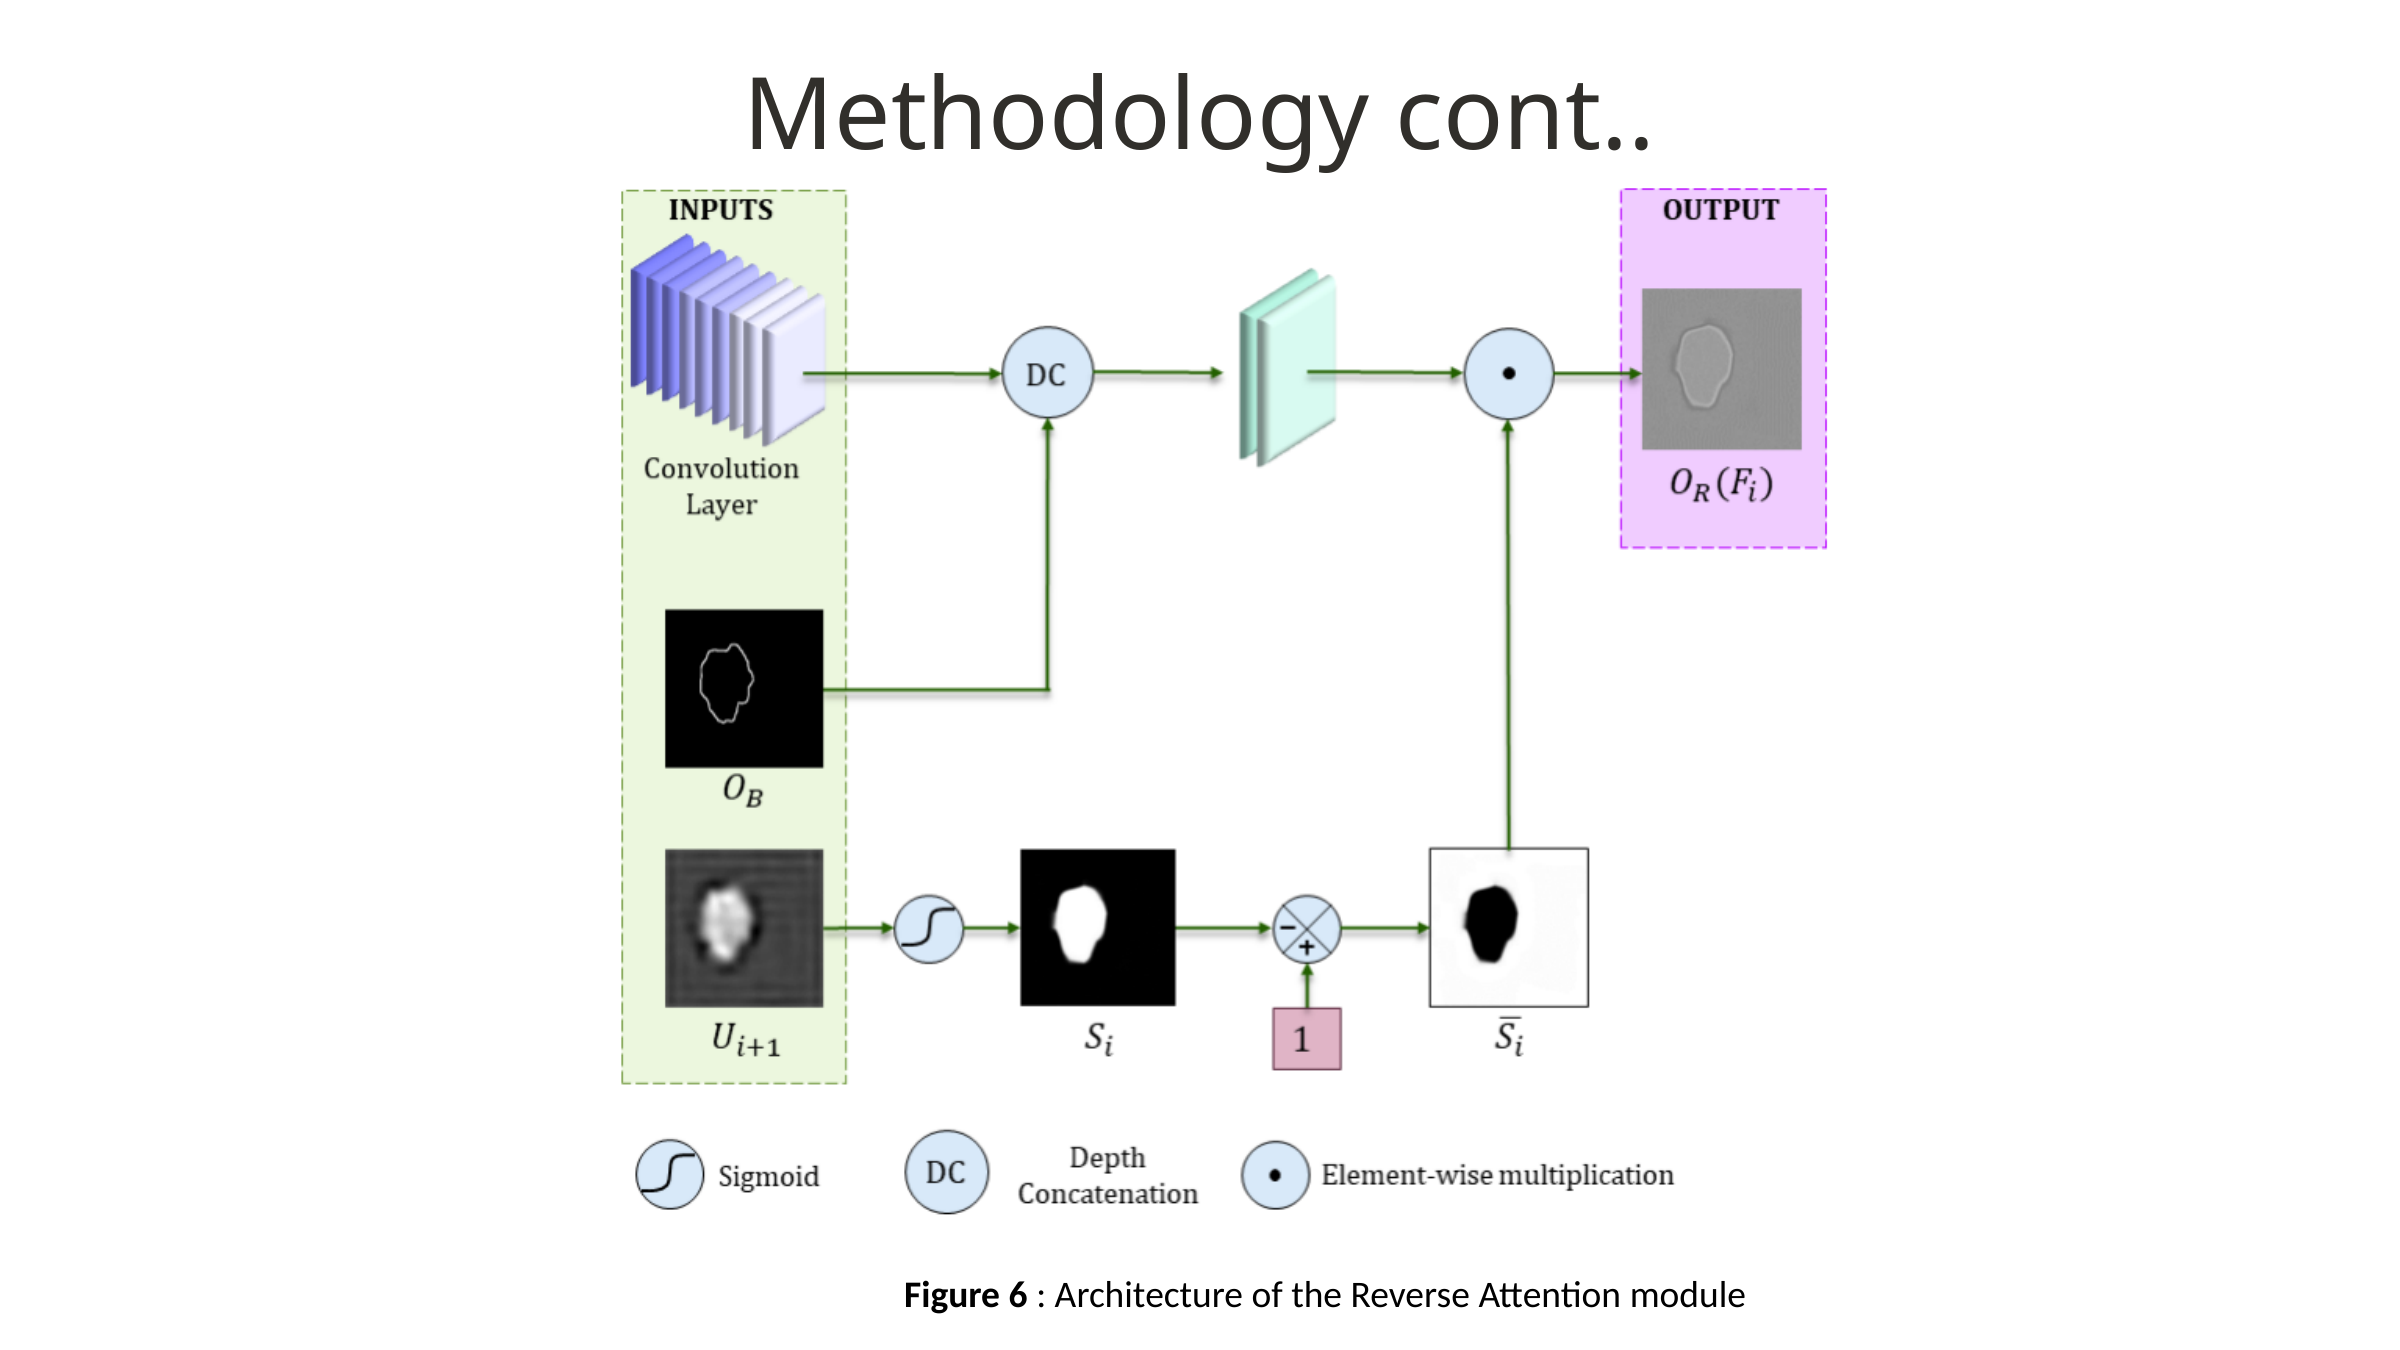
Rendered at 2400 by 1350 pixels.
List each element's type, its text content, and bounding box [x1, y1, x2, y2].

text_box Figure 6 : Architecture of the Reverse Attention module [889, 1262, 1762, 1323]
picture [617, 187, 1849, 1238]
text_box Methodology cont.. [0, 0, 2400, 163]
